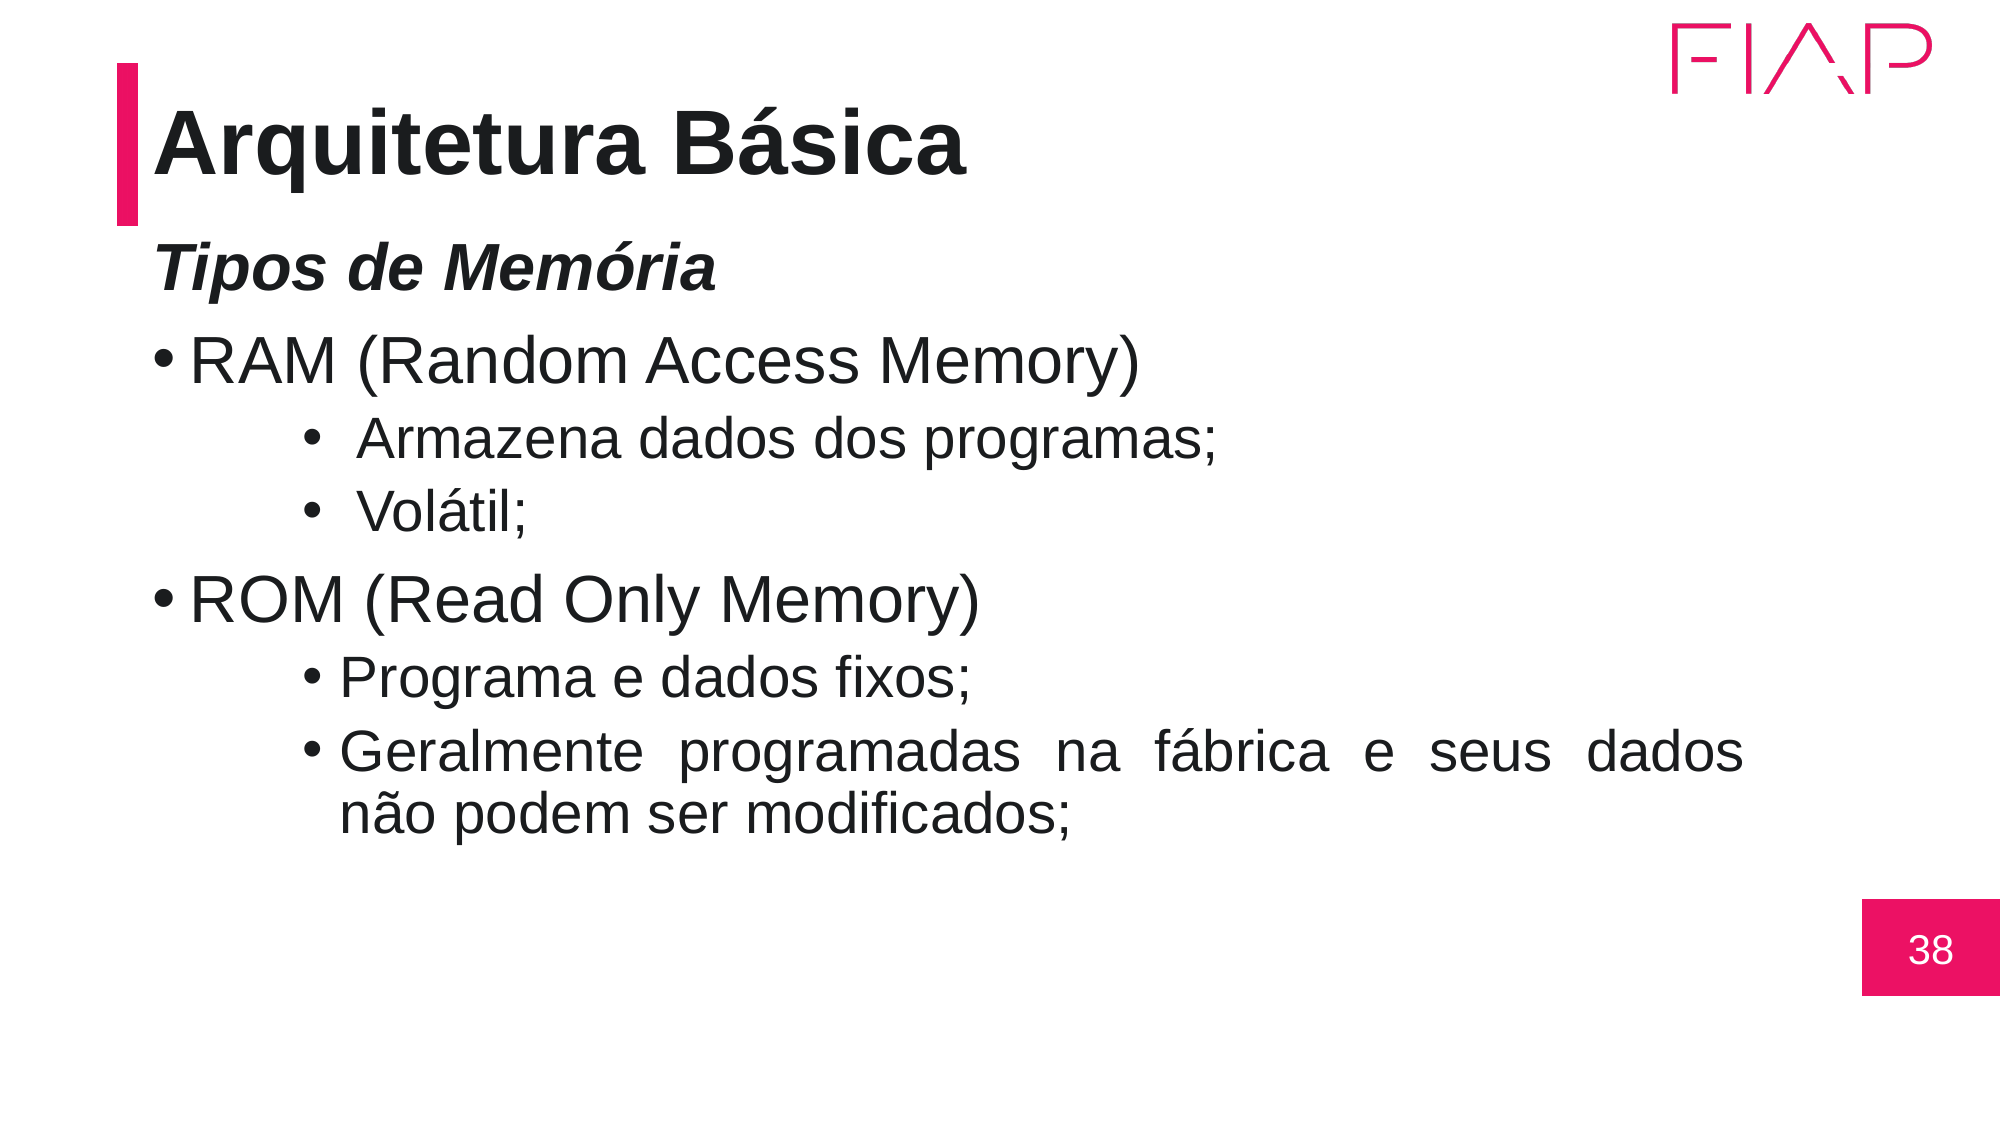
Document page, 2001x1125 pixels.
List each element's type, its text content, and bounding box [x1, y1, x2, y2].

picture [1672, 23, 1932, 94]
picture [117, 63, 137, 226]
title Arquitetura Básica [137, 63, 1863, 226]
list Tipos de Memória RAM (Random Access Memory) Armazena dados dos programas; Volátil; ROM (Read Only Memory) Programa e dados fixos; Geralmente programadas na fábrica e seus dados não podem ser modificados; [137, 225, 1763, 1007]
picture [1862, 899, 2000, 917]
picture [1862, 978, 2000, 996]
slide_number 38 [1862, 917, 2000, 978]
